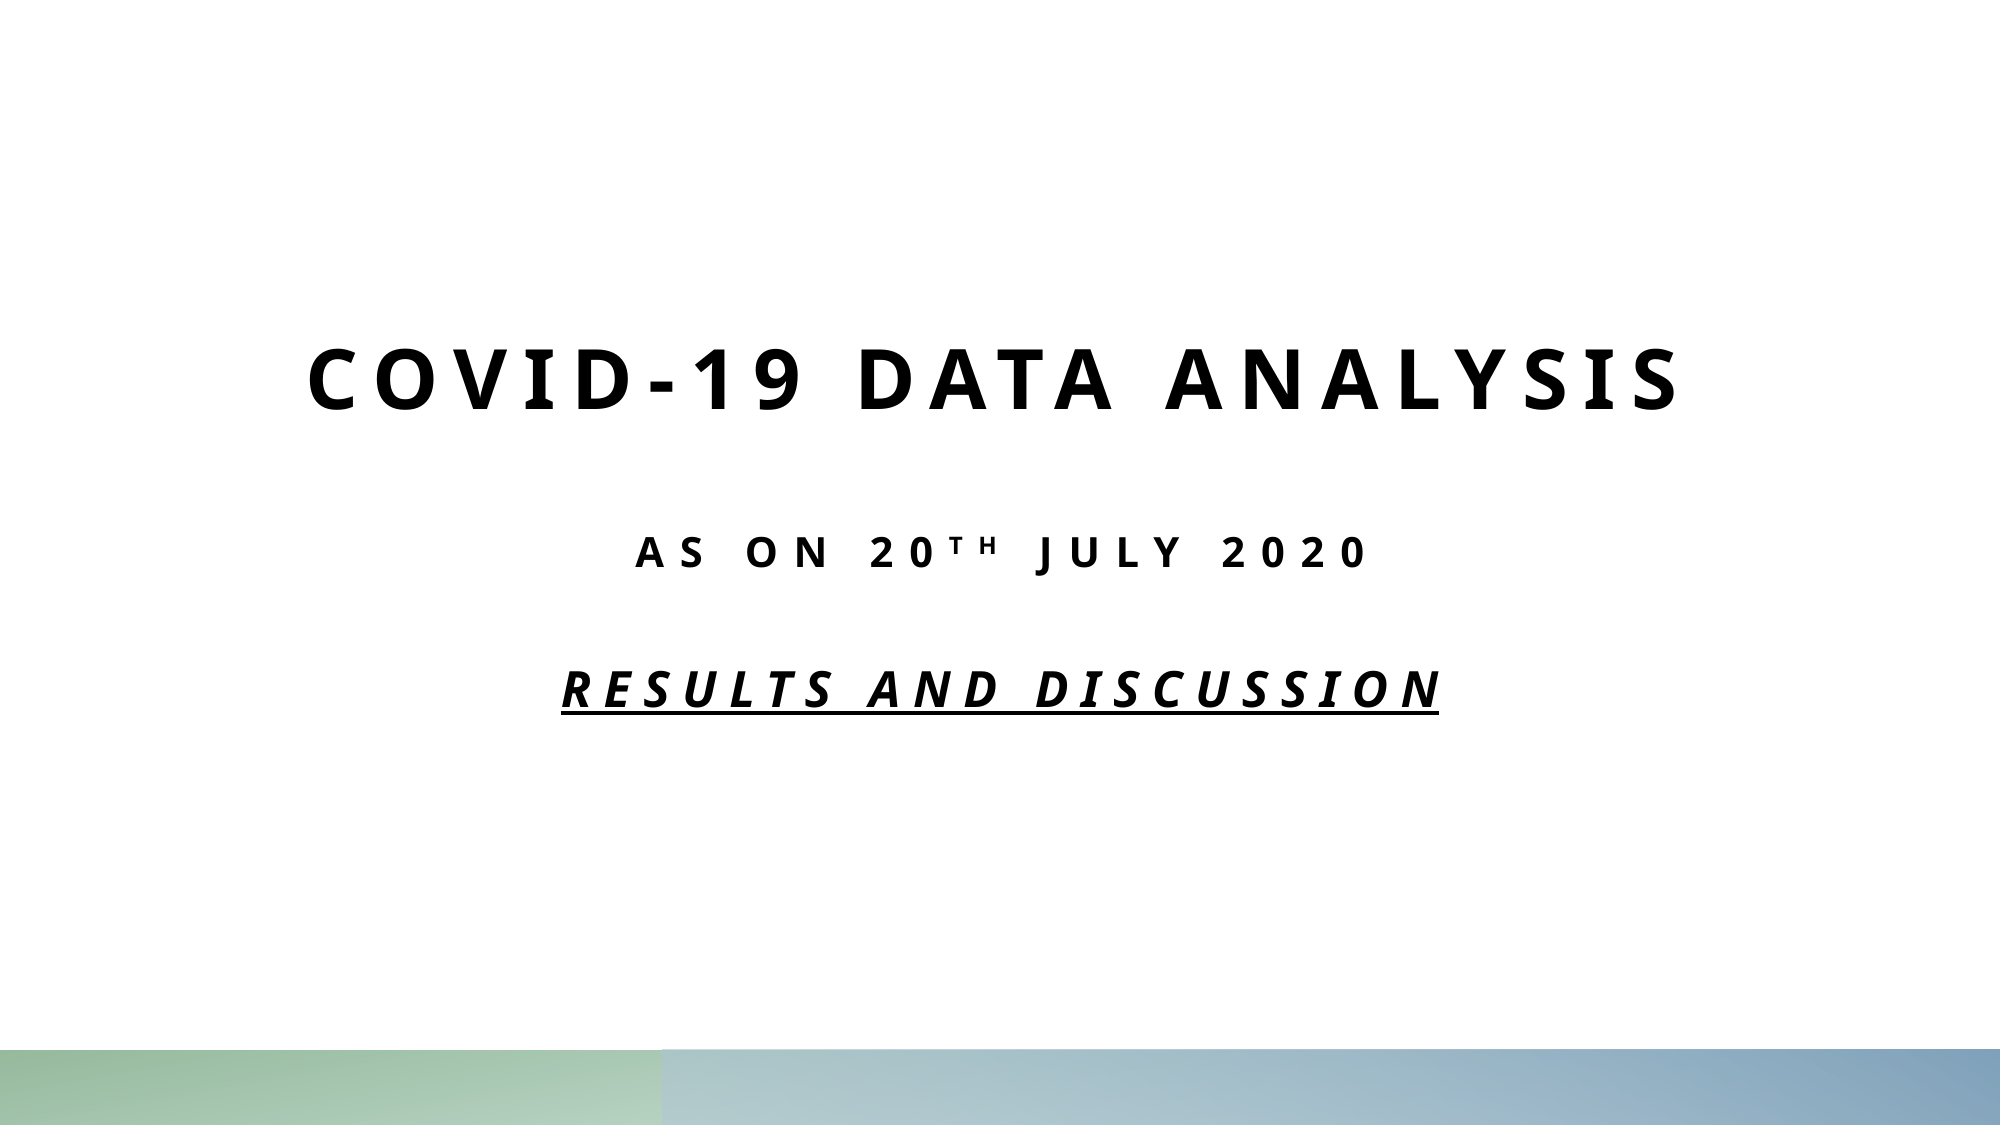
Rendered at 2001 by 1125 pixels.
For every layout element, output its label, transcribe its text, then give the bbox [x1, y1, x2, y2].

title Covid-19 data analysis as on 20th July 2020 [249, 168, 1750, 576]
subtitle Results and discussion [249, 627, 1750, 863]
